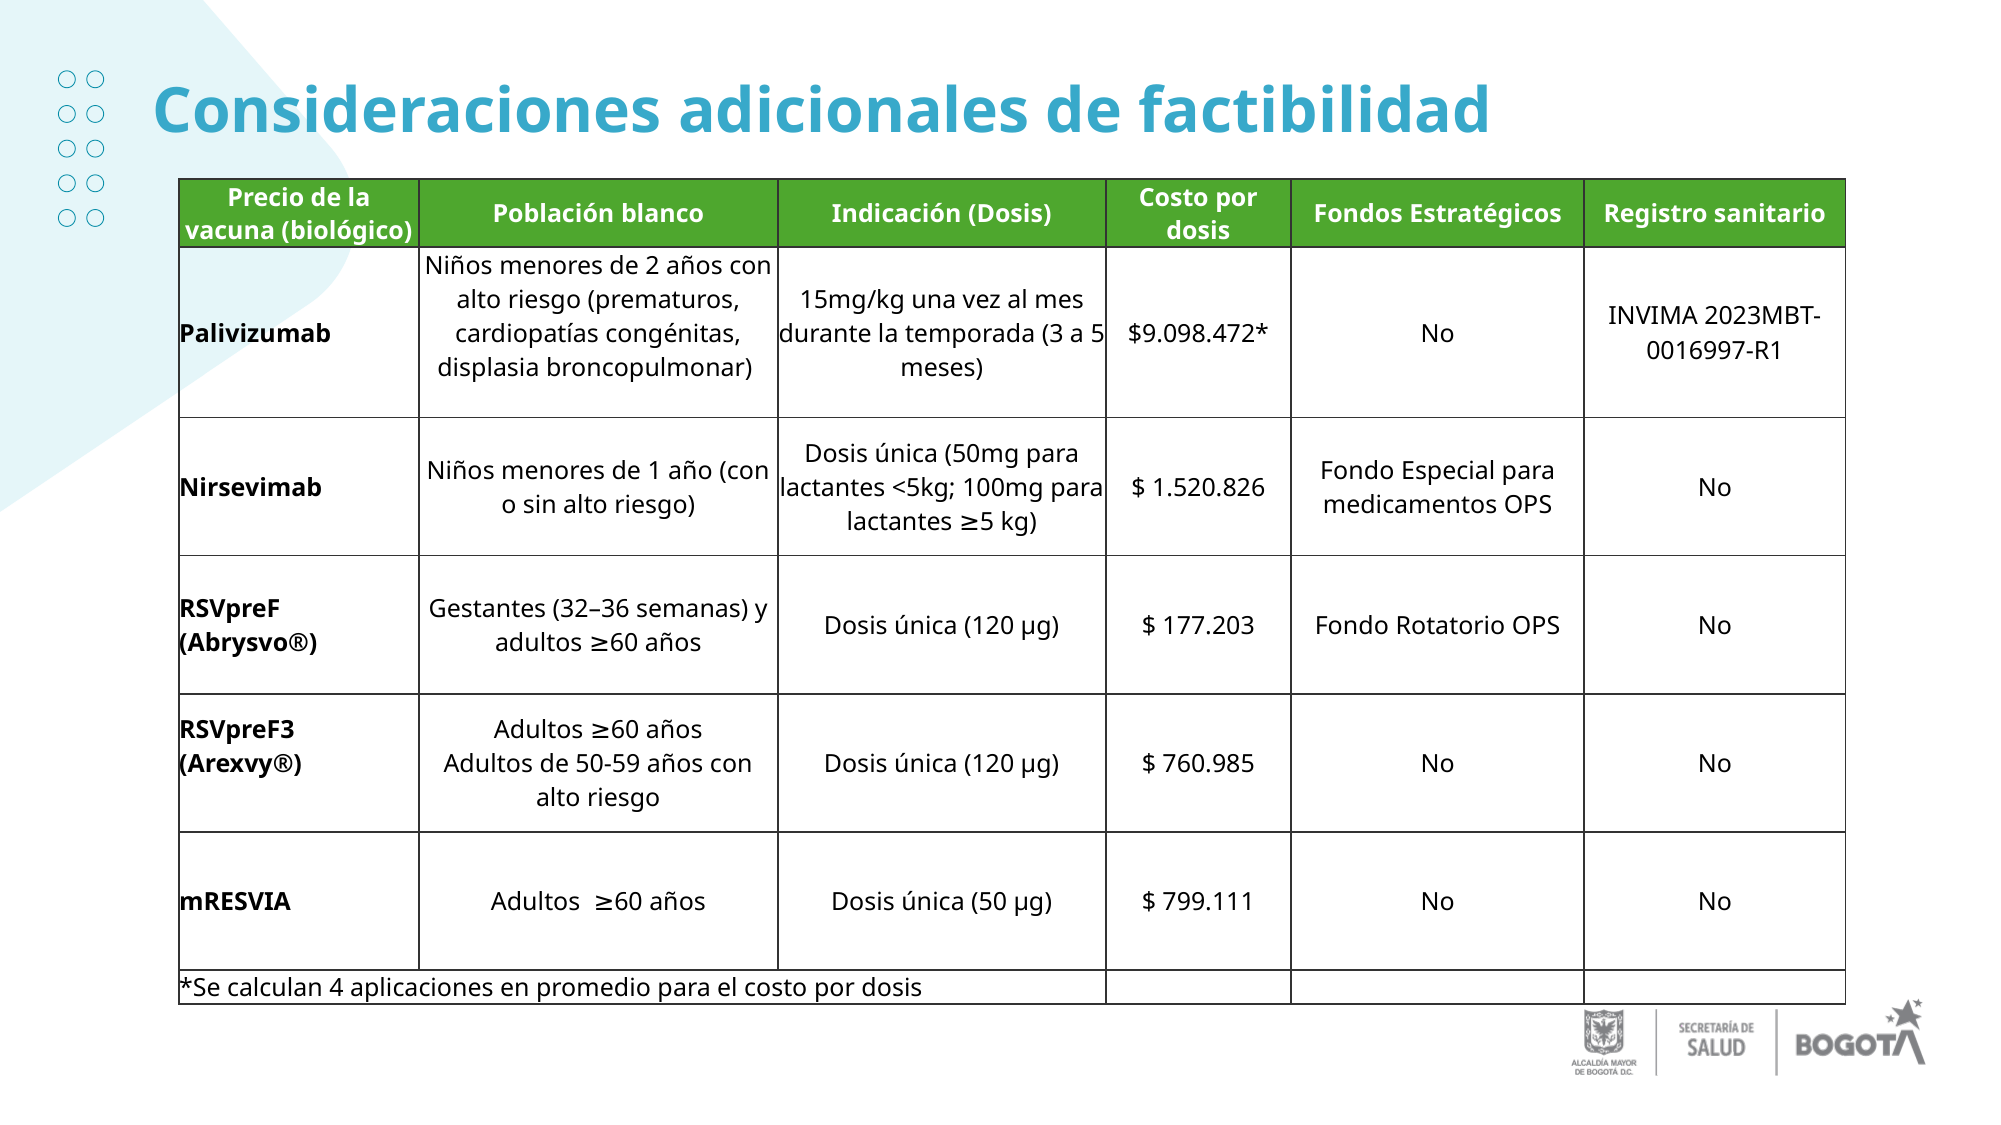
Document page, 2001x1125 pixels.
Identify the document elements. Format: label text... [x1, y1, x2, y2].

table_header Costo por dosis [1107, 180, 1290, 246]
table_cell Adultos ≥60 años [420, 833, 777, 969]
table_cell No [1292, 248, 1583, 417]
table_cell No [1292, 833, 1583, 969]
table_cell No [1585, 556, 1845, 693]
table_header Indicación (Dosis) [779, 180, 1105, 246]
table_header Precio de la vacuna (biológico) [180, 180, 418, 246]
table_cell Fondo Especial para medicamentos OPS [1292, 418, 1583, 555]
table_cell $9.098.472* [1107, 248, 1290, 417]
table_cell Niños menores de 2 años con alto riesgo (prematuros, cardiopatías congénitas, displasia broncopulmonar) [420, 248, 777, 417]
table_header Fondos Estratégicos [1292, 180, 1583, 246]
table_cell [1585, 971, 1845, 1003]
table_cell $ 760.985 [1107, 695, 1290, 831]
table_cell Dosis única (120 µg) [779, 556, 1105, 693]
table_cell mRESVIA [180, 833, 418, 969]
title Consideraciones adicionales de factibilidad [137, 71, 1863, 155]
table_cell Fondo Rotatorio OPS [1292, 556, 1583, 693]
table_cell $ 799.111 [1107, 833, 1290, 969]
table_cell Niños menores de 1 año (con o sin alto riesgo) [420, 418, 777, 555]
table_cell RSVpreF3 (Arexvy®) [180, 695, 418, 831]
table_cell No [1585, 695, 1845, 831]
table_cell Dosis única (120 µg) [779, 695, 1105, 831]
table_cell 15mg/kg una vez al mes durante la temporada (3 a 5 meses) [779, 248, 1105, 417]
table_cell Palivizumab [180, 248, 418, 417]
table_cell [1292, 971, 1583, 1003]
picture [0, 0, 2001, 1125]
table_cell No [1585, 833, 1845, 969]
table_cell $ 177.203 [1107, 556, 1290, 693]
table_cell Nirsevimab [180, 418, 418, 555]
table_cell Dosis única (50 µg) [779, 833, 1105, 969]
table_cell Adultos ≥60 años Adultos de 50-59 años con alto riesgo [420, 695, 777, 831]
table_cell $ 1.520.826 [1107, 418, 1290, 555]
table_cell No [1585, 418, 1845, 555]
table_header Registro sanitario [1585, 180, 1845, 246]
table_cell *Se calculan 4 aplicaciones en promedio para el costo por dosis [180, 971, 1105, 1003]
table_cell [1107, 971, 1290, 1003]
table_cell RSVpreF (Abrysvo®) [180, 556, 418, 693]
table_cell INVIMA 2023MBT-0016997-R1 [1585, 248, 1845, 417]
table_cell Dosis única (50mg para lactantes <5kg; 100mg para lactantes ≥5 kg) [779, 418, 1105, 555]
table_cell Gestantes (32–36 semanas) y adultos ≥60 años [420, 556, 777, 693]
table_cell No [1292, 695, 1583, 831]
table_header Población blanco [420, 180, 777, 246]
